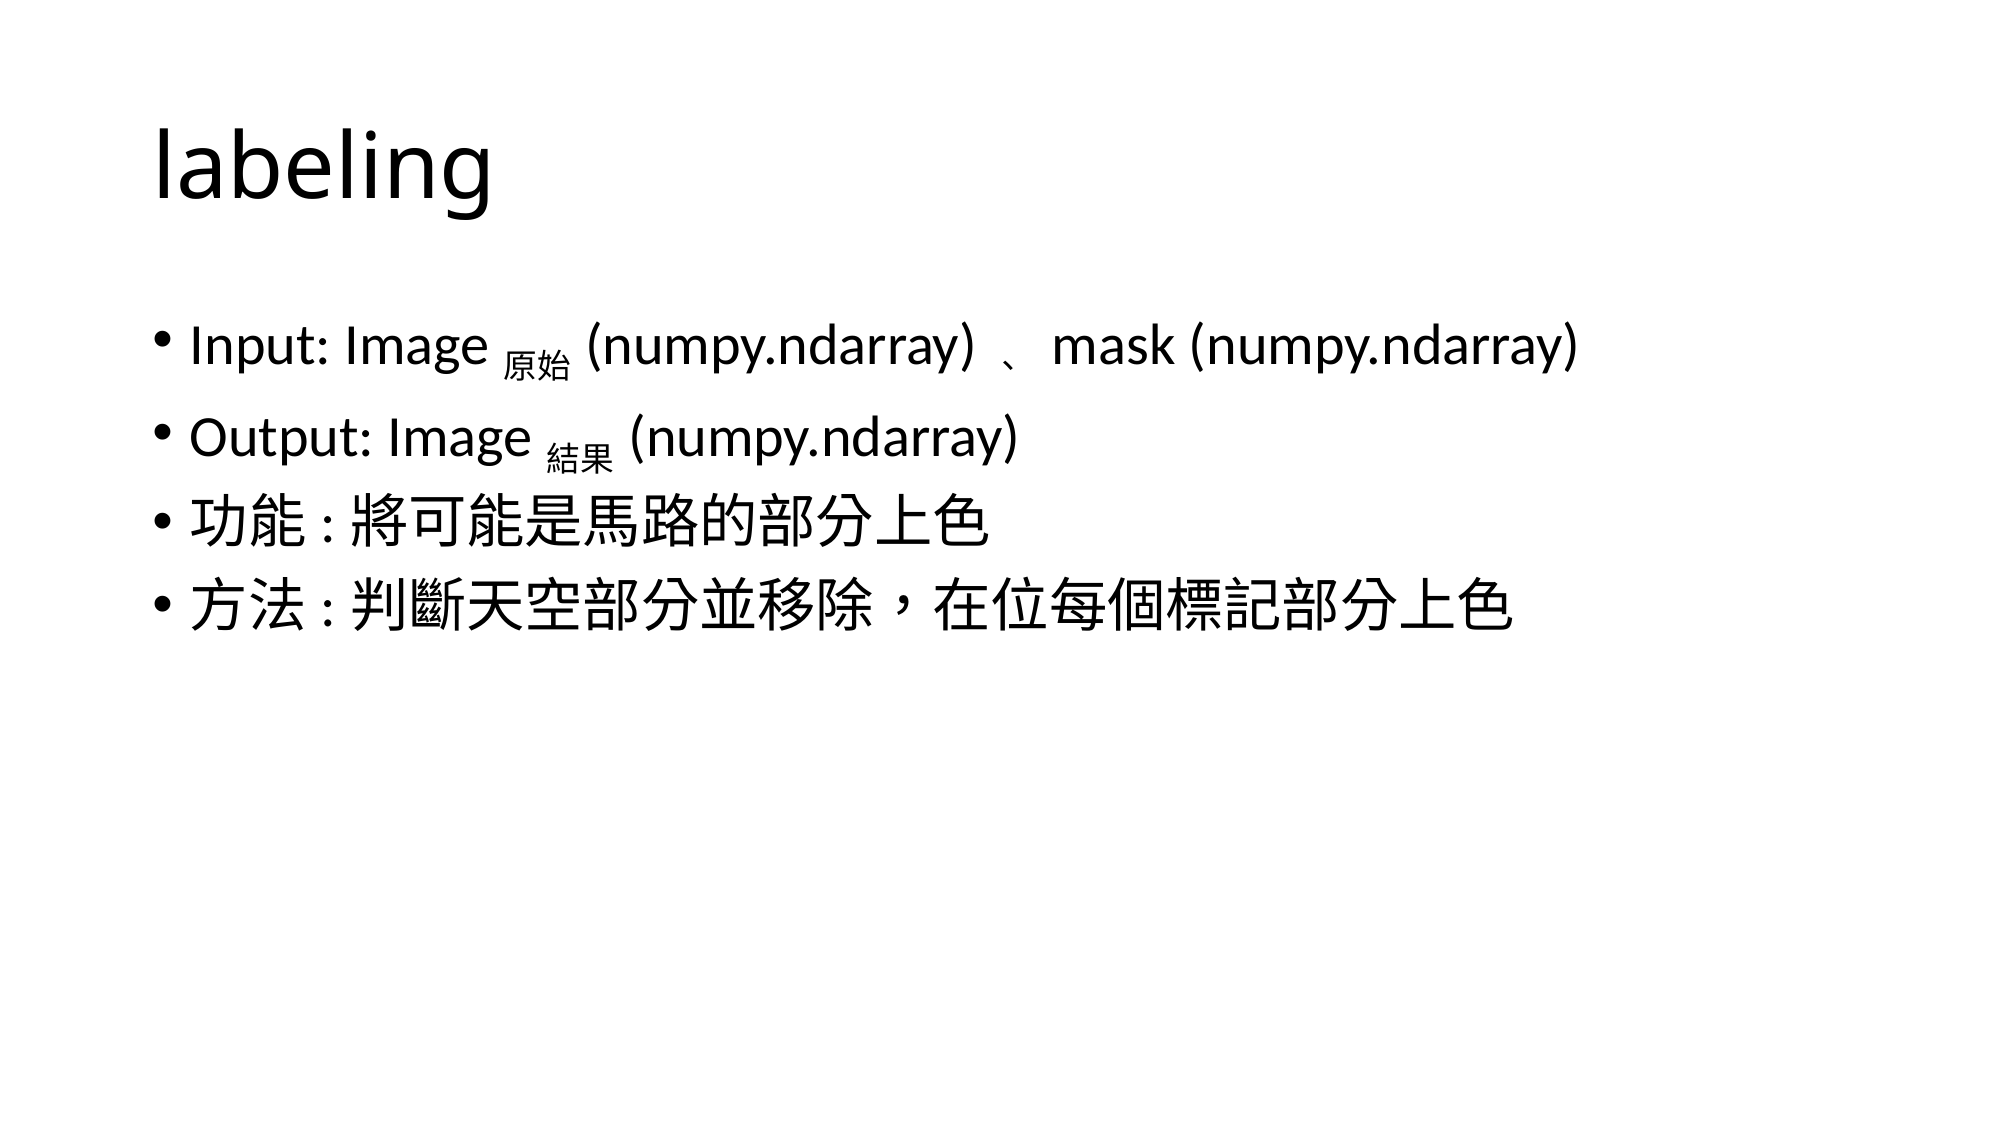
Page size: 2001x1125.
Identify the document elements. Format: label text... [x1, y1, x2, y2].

list Input: Image原始(numpy.ndarray)、 mask (numpy.ndarray) Output: Image結果(numpy.ndarray) 功能:將可能是馬路的部分上色 方法:判斷天空部分並移除，在位每個標記部分上色 [137, 299, 1863, 1014]
title labeling [137, 59, 1863, 278]
